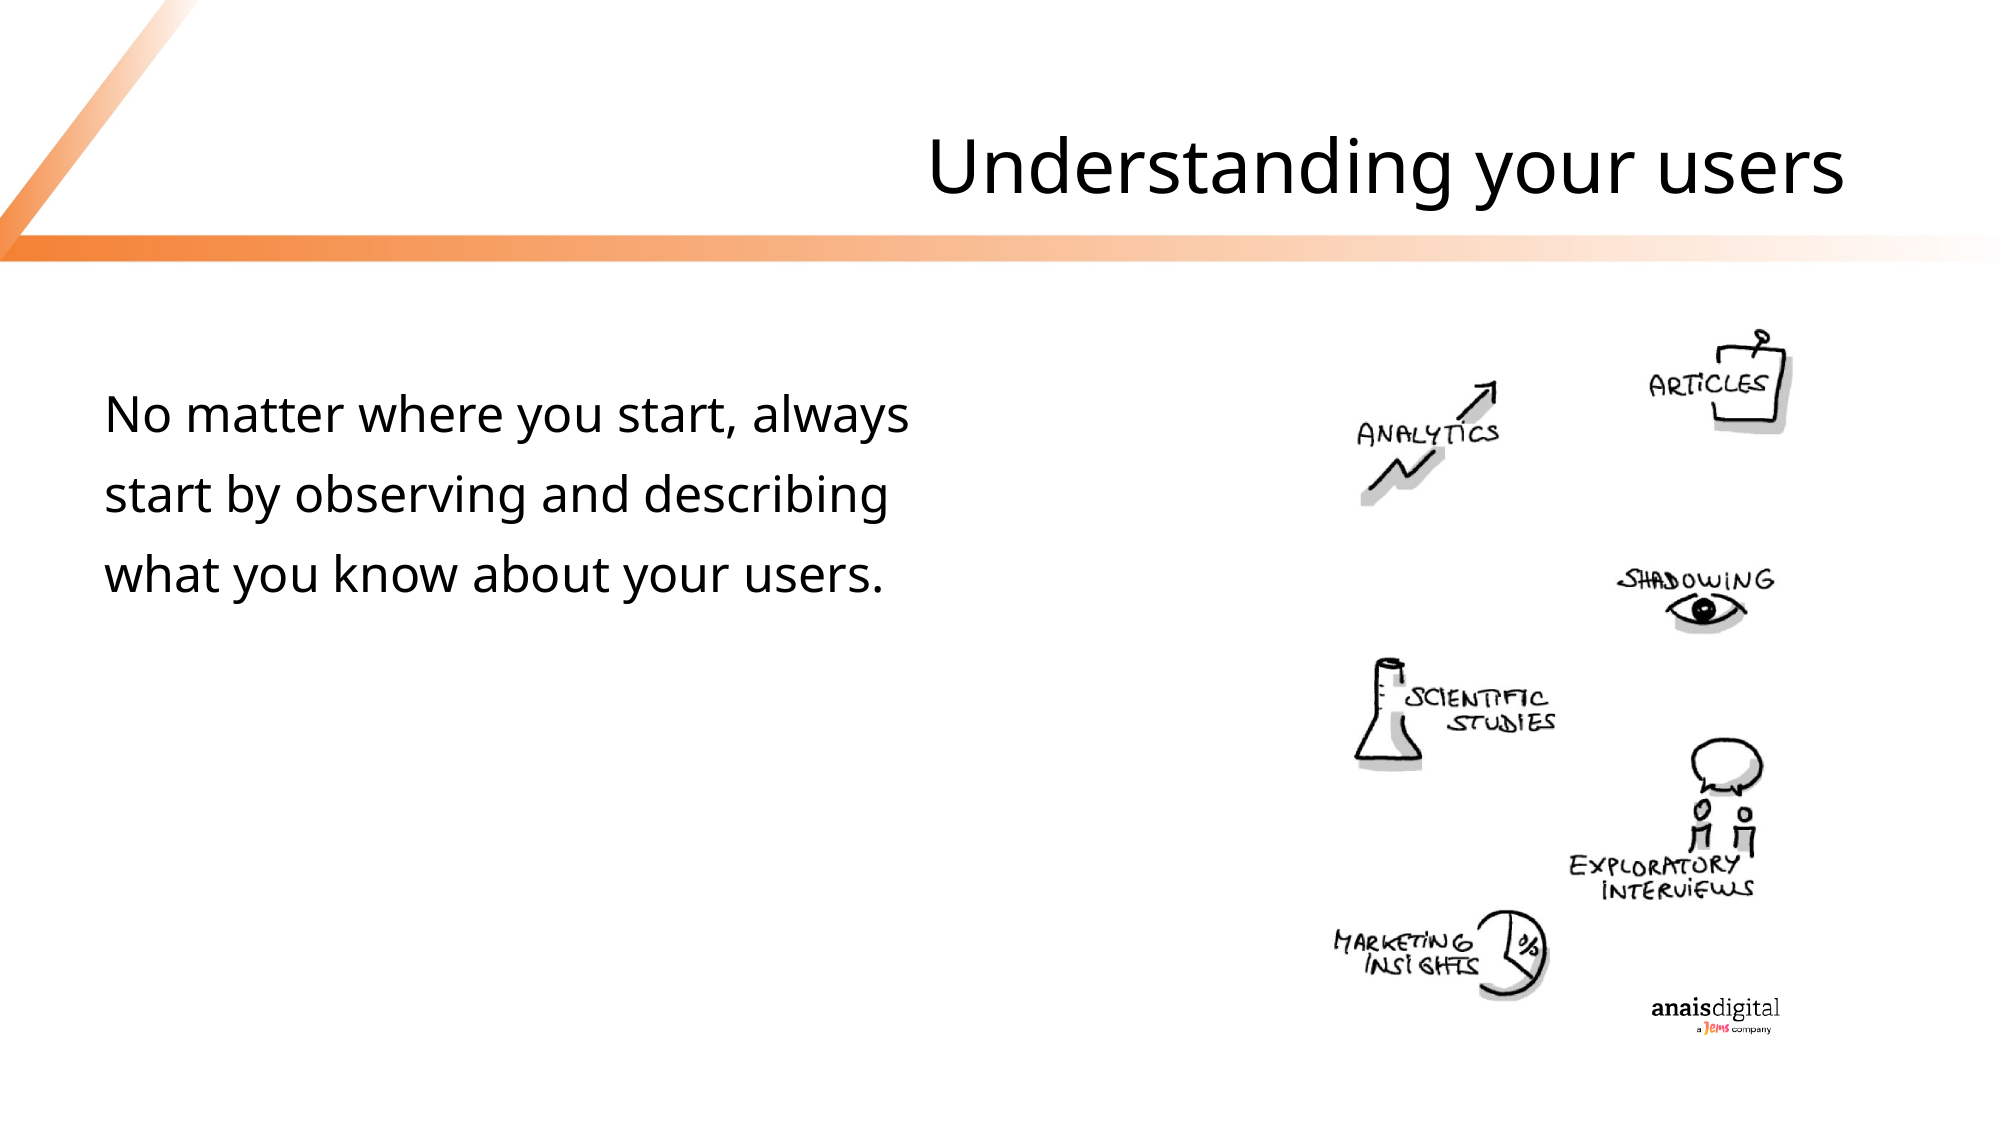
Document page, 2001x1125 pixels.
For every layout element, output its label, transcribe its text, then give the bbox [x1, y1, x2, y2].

picture [0, 0, 2000, 1125]
title Understanding your users [44, 59, 1863, 279]
text_box No matter where you start, always start by observing and describing what you know about your users. [104, 362, 546, 763]
